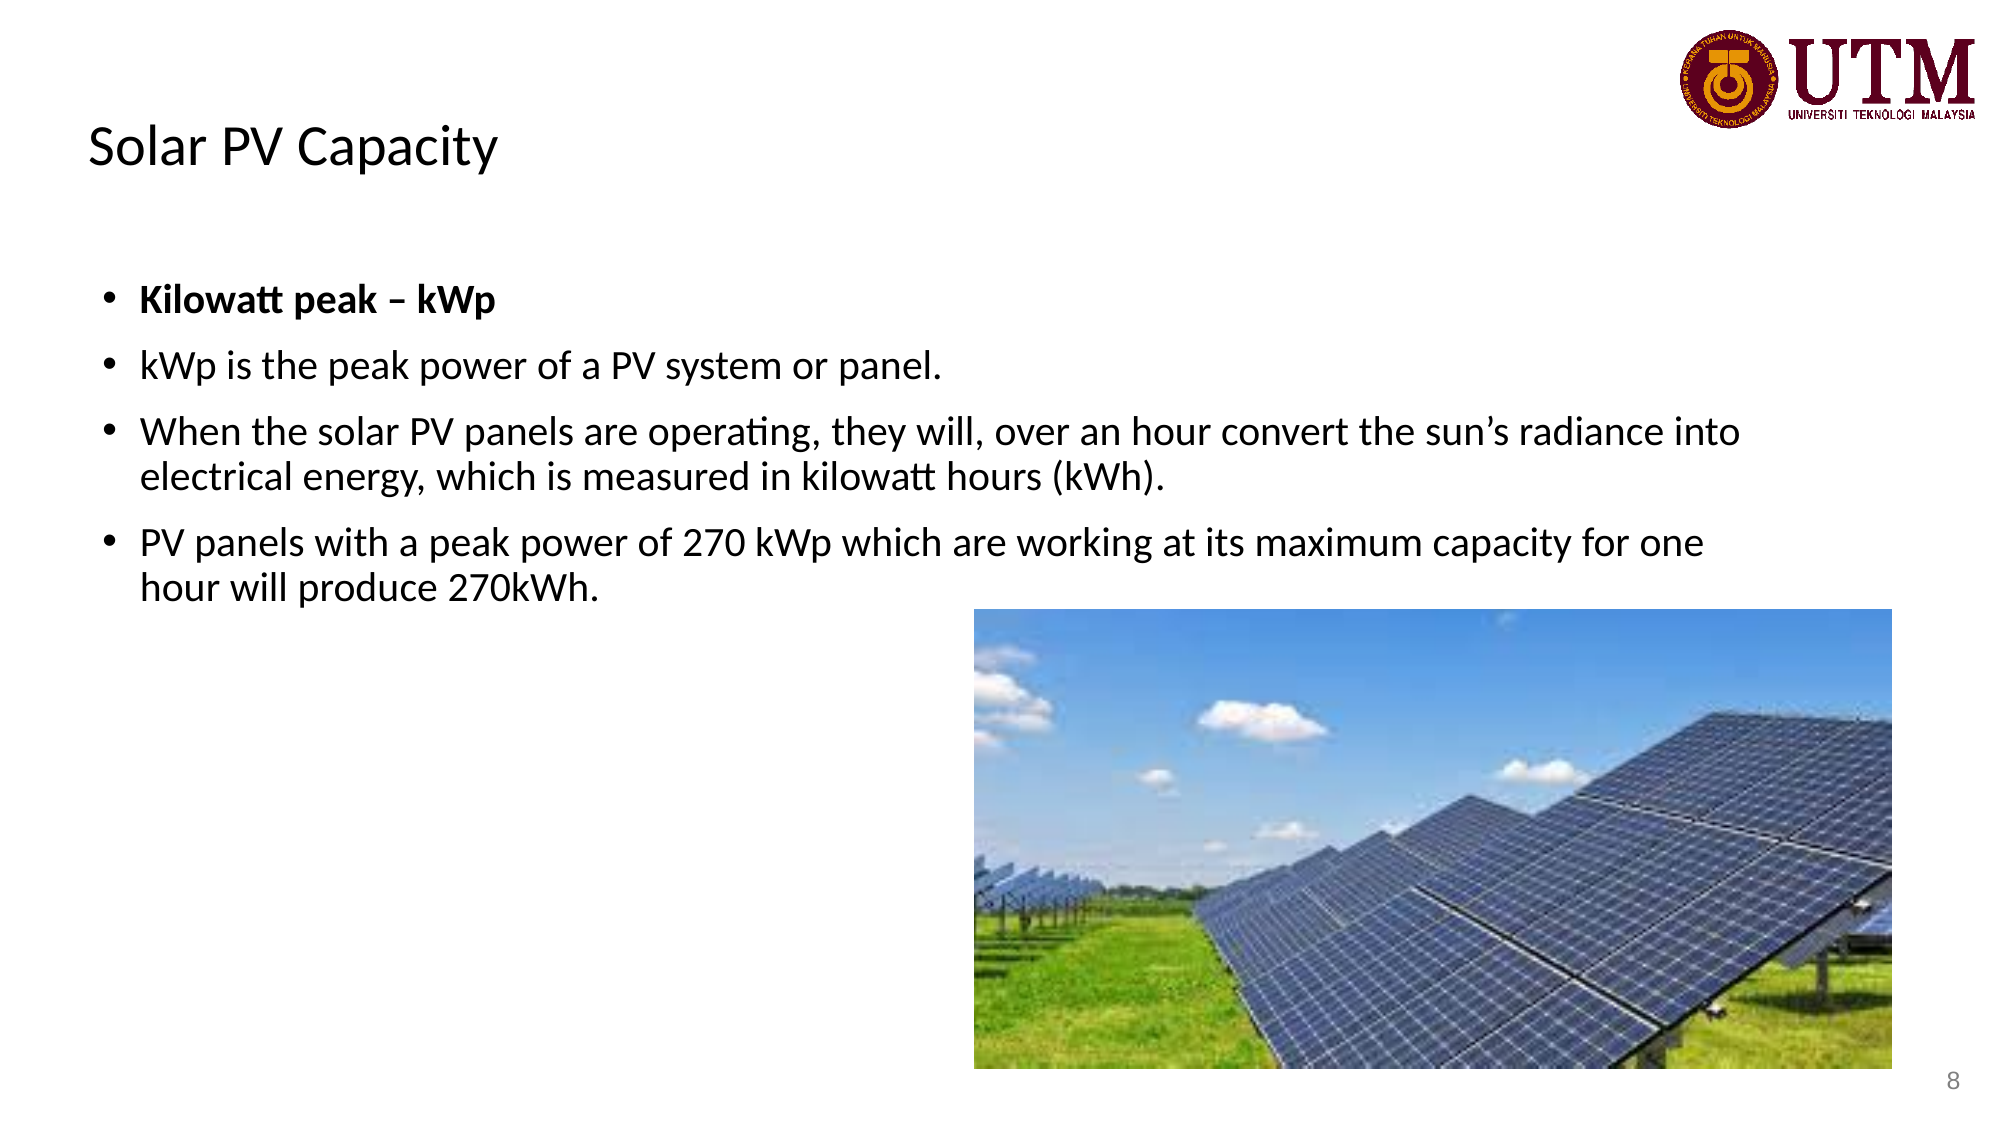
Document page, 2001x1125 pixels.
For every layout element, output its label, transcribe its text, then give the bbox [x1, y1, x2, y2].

text_box Solar PV Capacity [74, 99, 1931, 185]
slide_number 8 [1892, 1050, 1976, 1110]
text_box Kilowatt peak – kWp kWp is the peak power of a PV system or panel. When the solar PV panels are operating, they will, over an hour convert the sun’s radiance into electrical energy, which is measured in kilowatt hours (kWh). PV panels with a peak power of 270 kWp which are working at its maximum capacity for one hour will produce 270kWh. [87, 270, 1804, 984]
picture [1680, 30, 1975, 129]
picture [974, 609, 1892, 1069]
